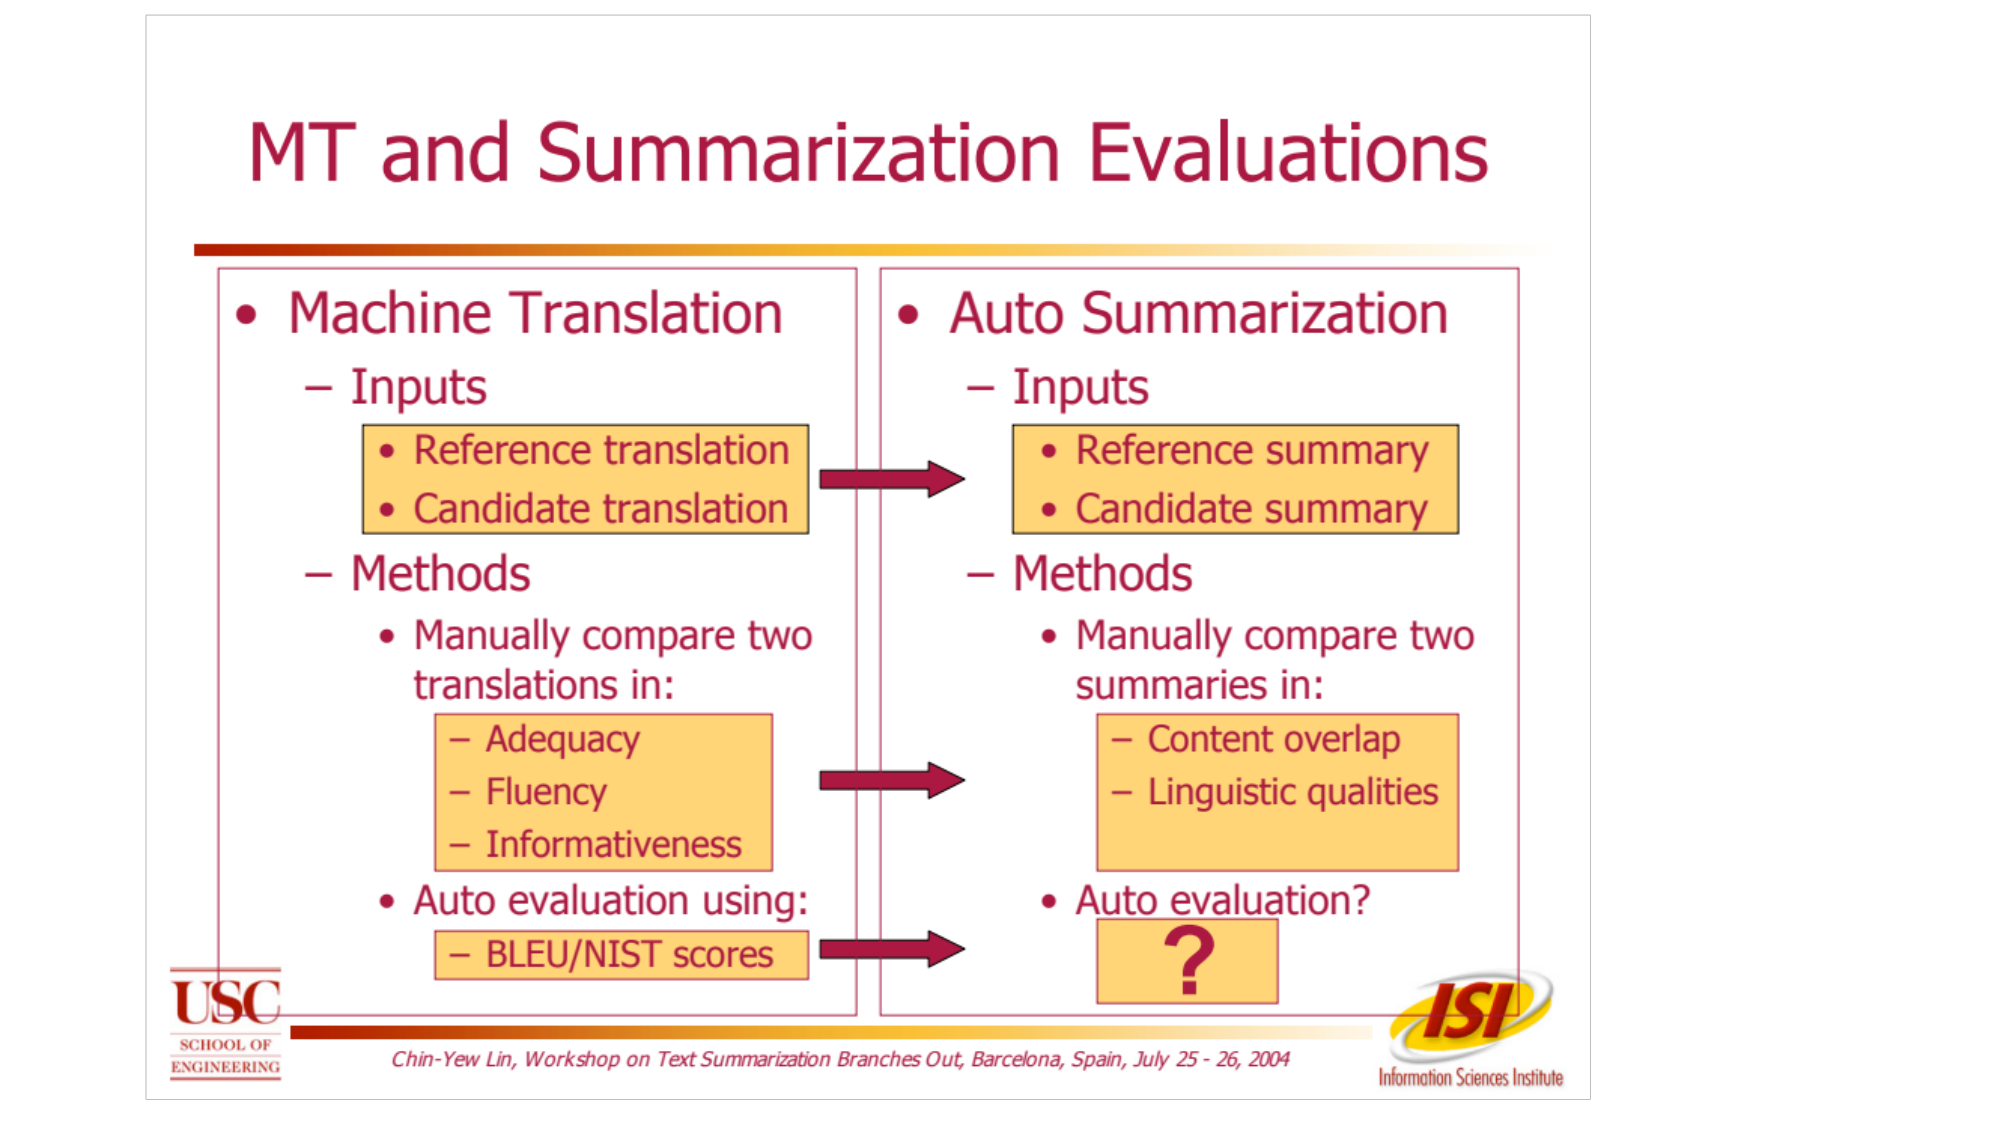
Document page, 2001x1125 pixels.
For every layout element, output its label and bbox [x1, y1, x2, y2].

list [74, 0, 1660, 1125]
